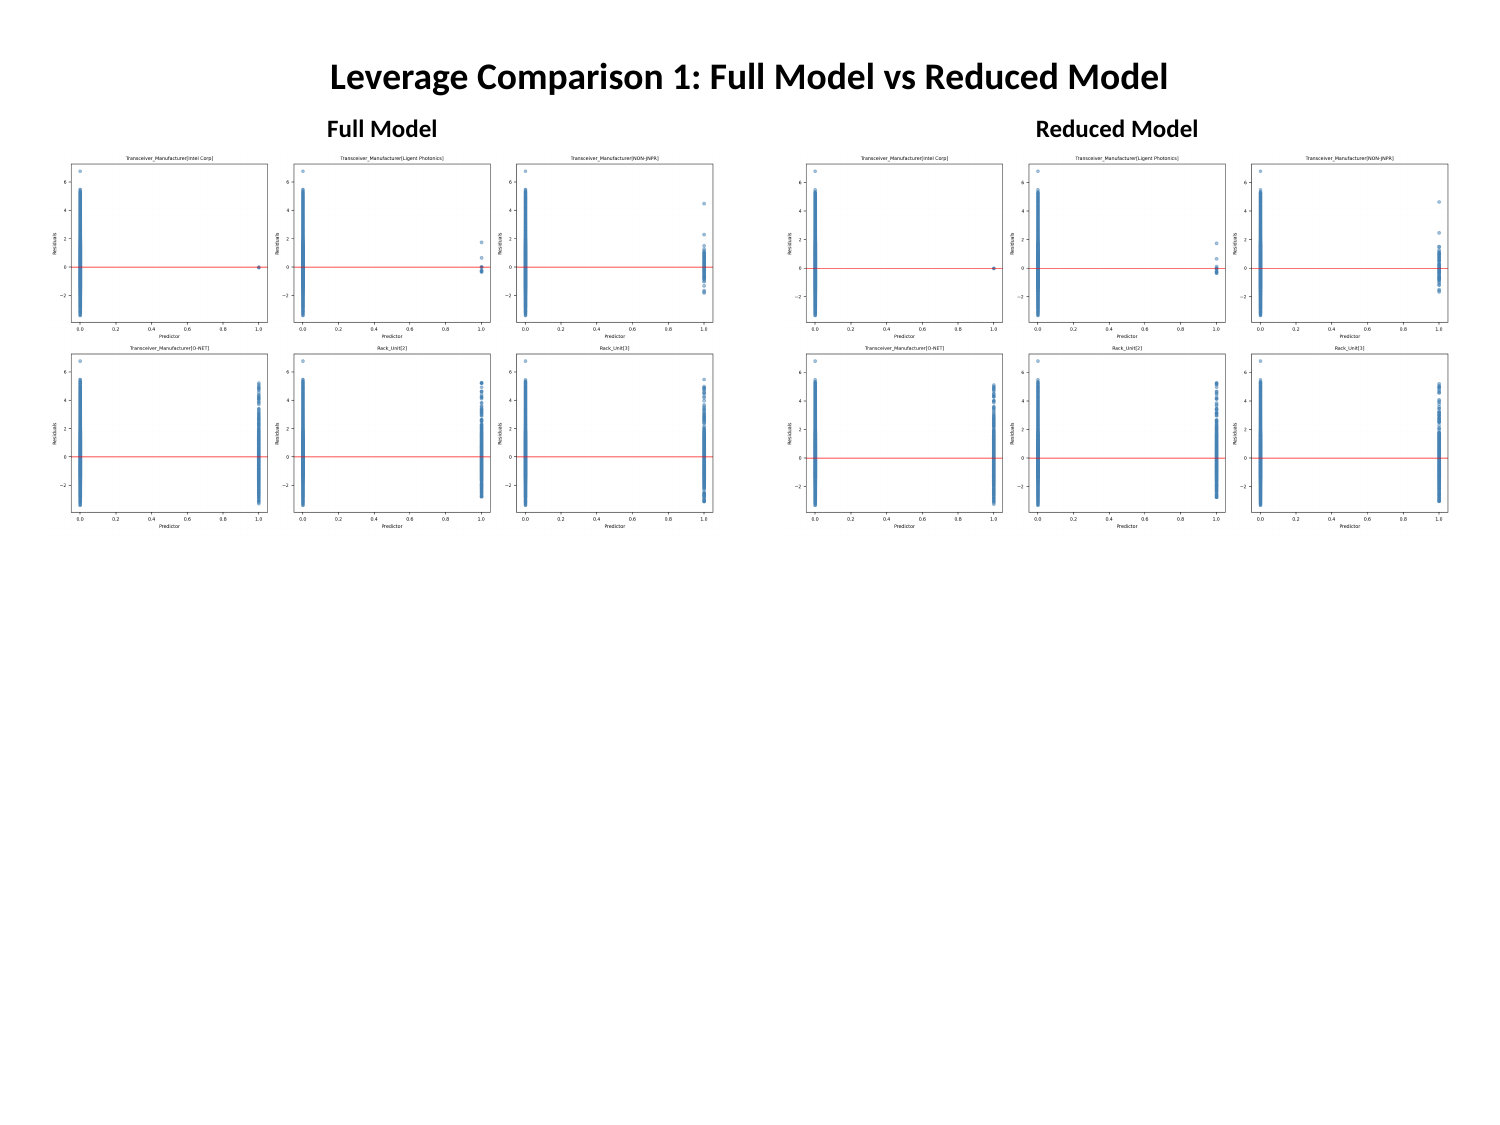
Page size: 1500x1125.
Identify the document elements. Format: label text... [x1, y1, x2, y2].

text_box Full Model [312, 104, 453, 148]
text_box Reduced Model [1021, 104, 1214, 148]
picture [44, 149, 721, 536]
picture [779, 149, 1456, 536]
text_box Leverage Comparison 1: Full Model vs Reduced Model [315, 44, 1185, 105]
